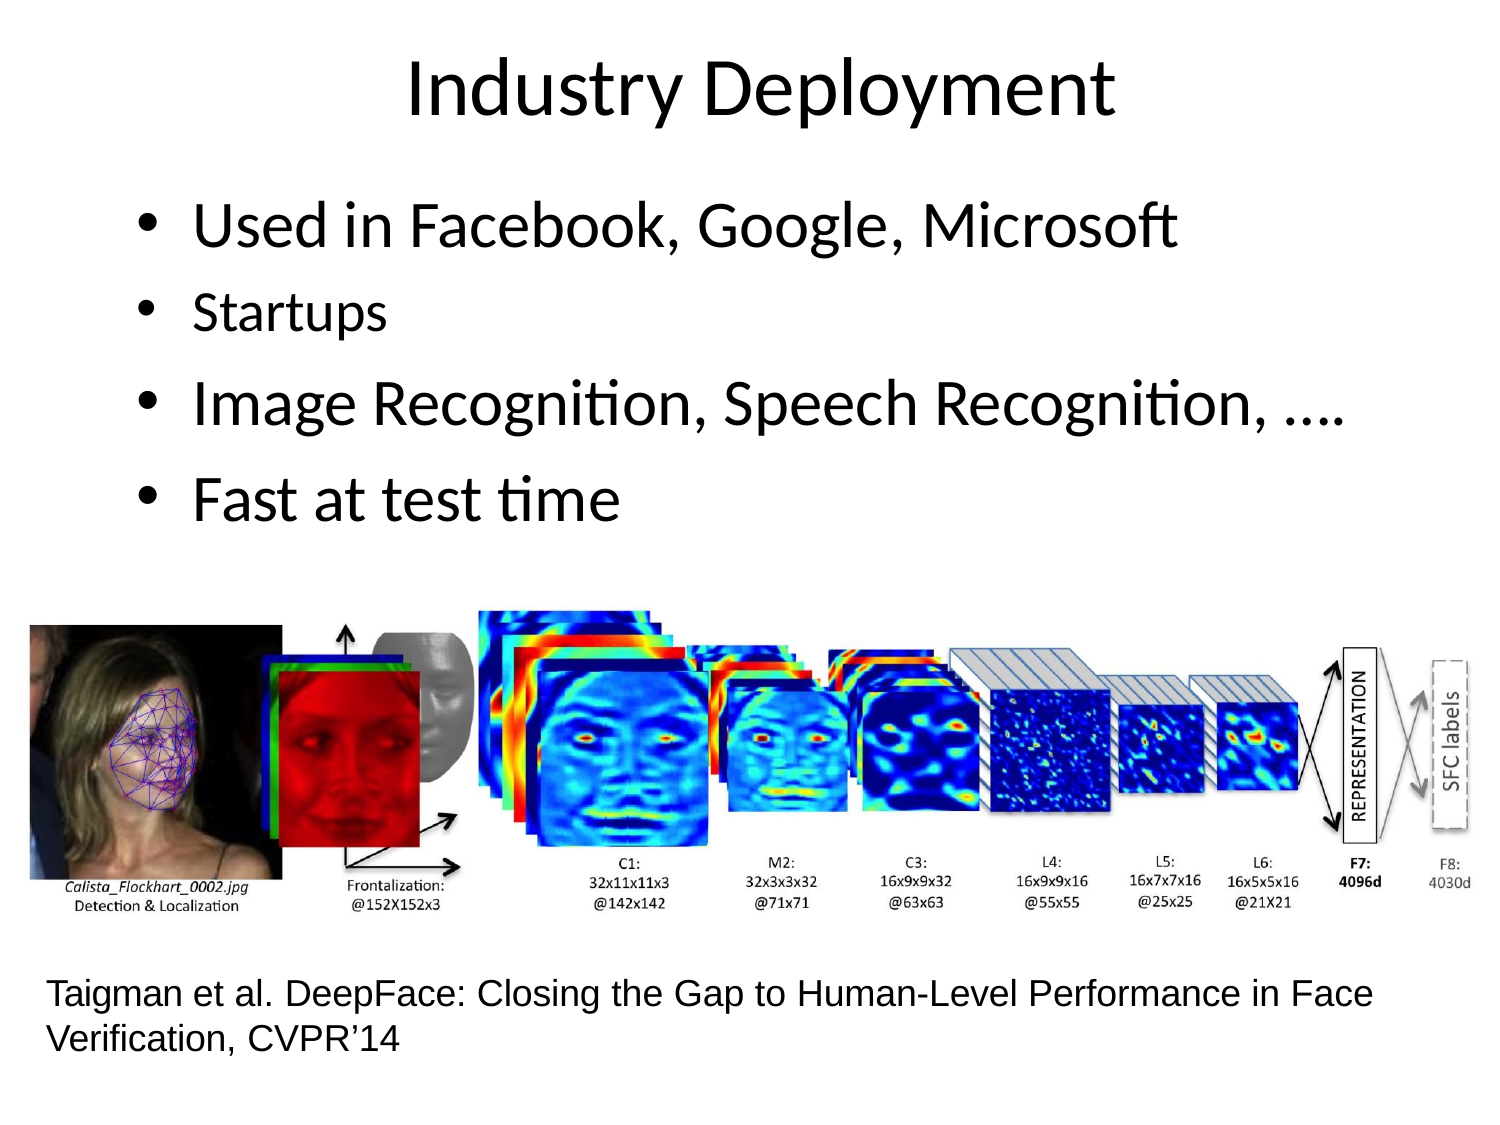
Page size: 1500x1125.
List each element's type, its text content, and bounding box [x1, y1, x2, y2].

text_box [0, 582, 1500, 940]
list Used in Facebook, Google, Microsoft Startups Image Recognition, Speech Recognition, …. Fast at test time [75, 162, 1425, 582]
title Industry Deployment [75, 0, 1425, 162]
text_box Taigman et al. DeepFace: Closing the Gap to Human-Level Performance in Face Veriﬁcation, CVPR’14 [43, 969, 1389, 1060]
